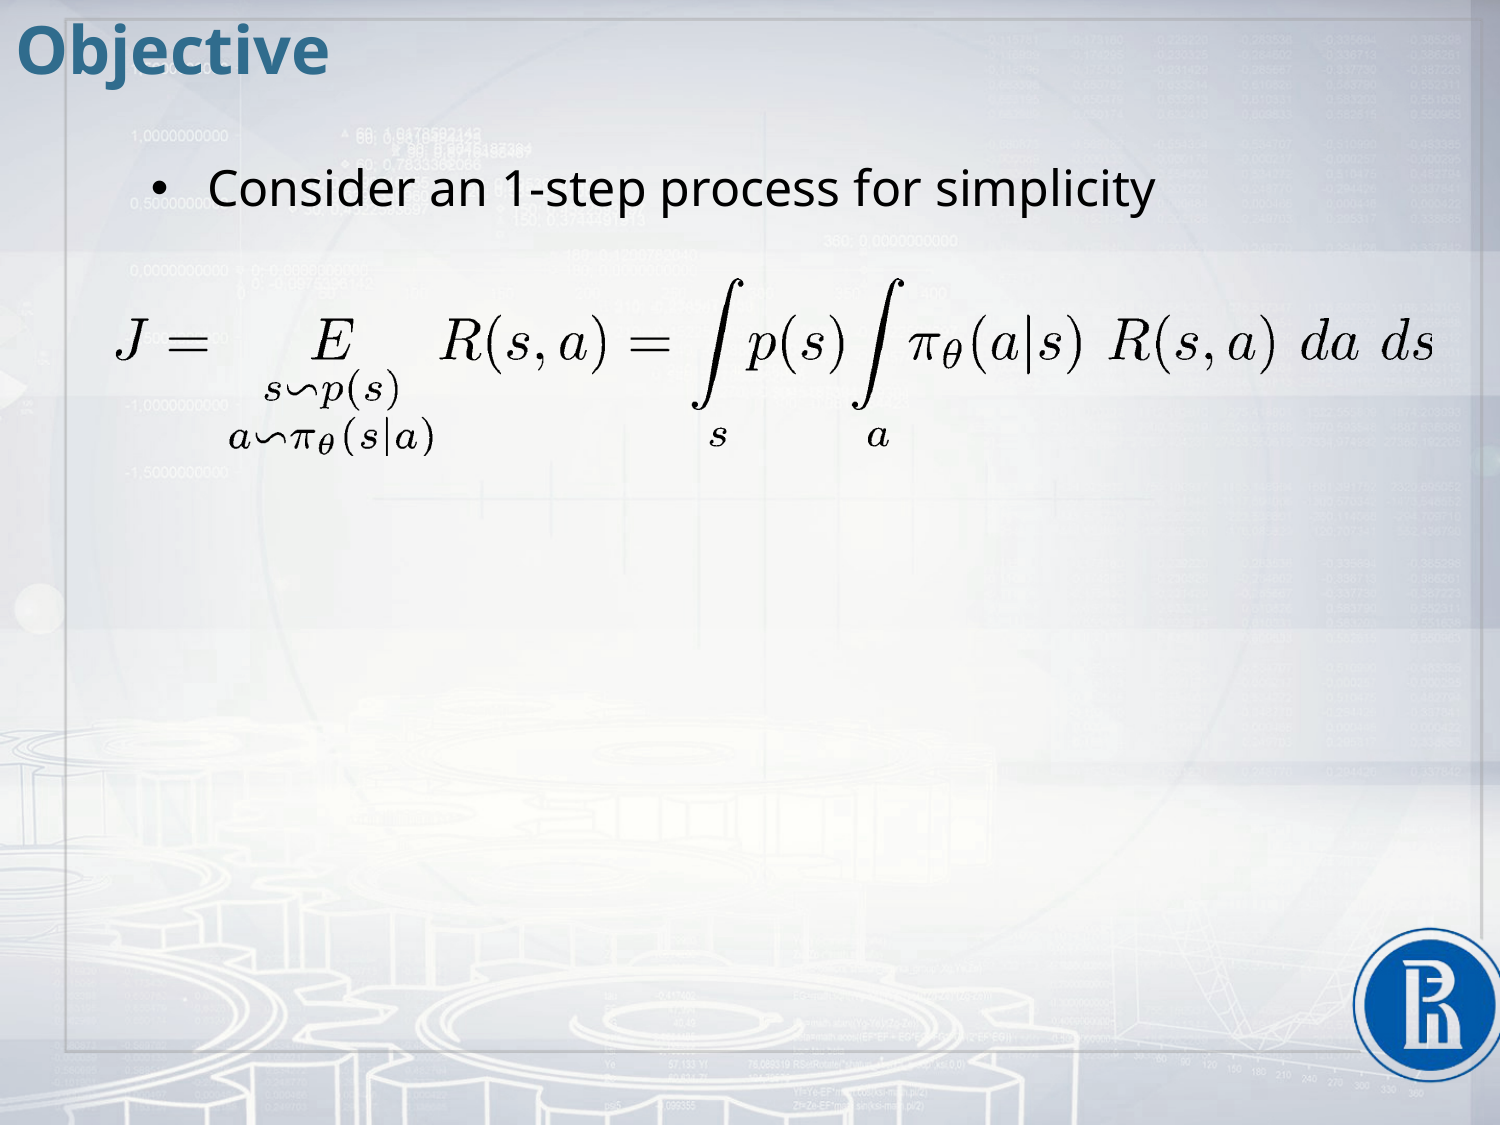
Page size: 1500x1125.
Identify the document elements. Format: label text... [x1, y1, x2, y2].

picture [0, 102, 1500, 1125]
text_box Consider an 1-step process for simplicity [135, 149, 1412, 225]
title Objective [0, 0, 1500, 102]
